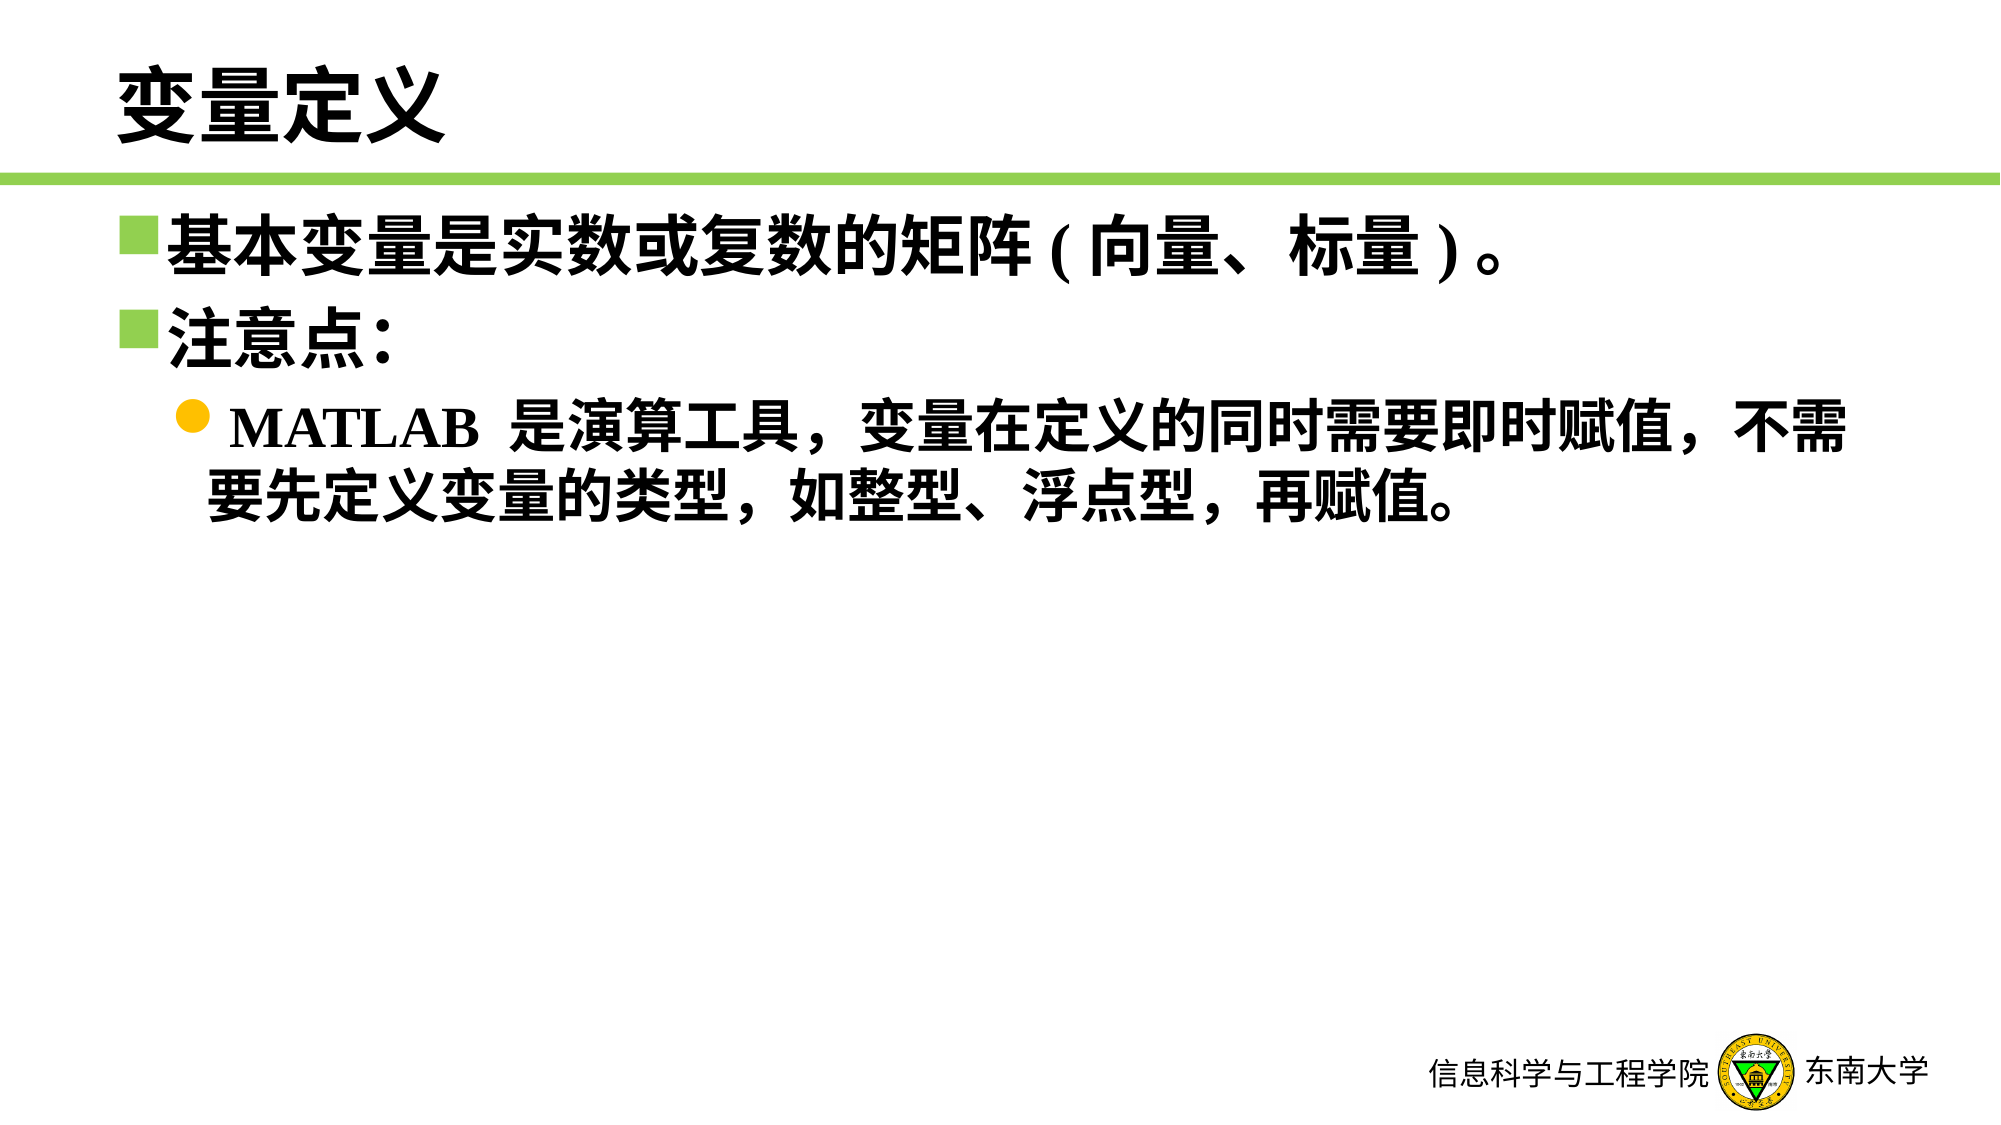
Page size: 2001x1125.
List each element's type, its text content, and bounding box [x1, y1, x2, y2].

title 变量定义 [99, 45, 1900, 161]
picture [1715, 1031, 1797, 1111]
list 基本变量是实数或复数的矩阵(向量、标量)。 注意点： MATLAB 是演算工具，变量在定义的同时需要即时赋值，不需要先定义变量的类型，如整型、浮点型，再赋值。 [99, 196, 1900, 1005]
text_box [275, 1005, 1675, 1088]
